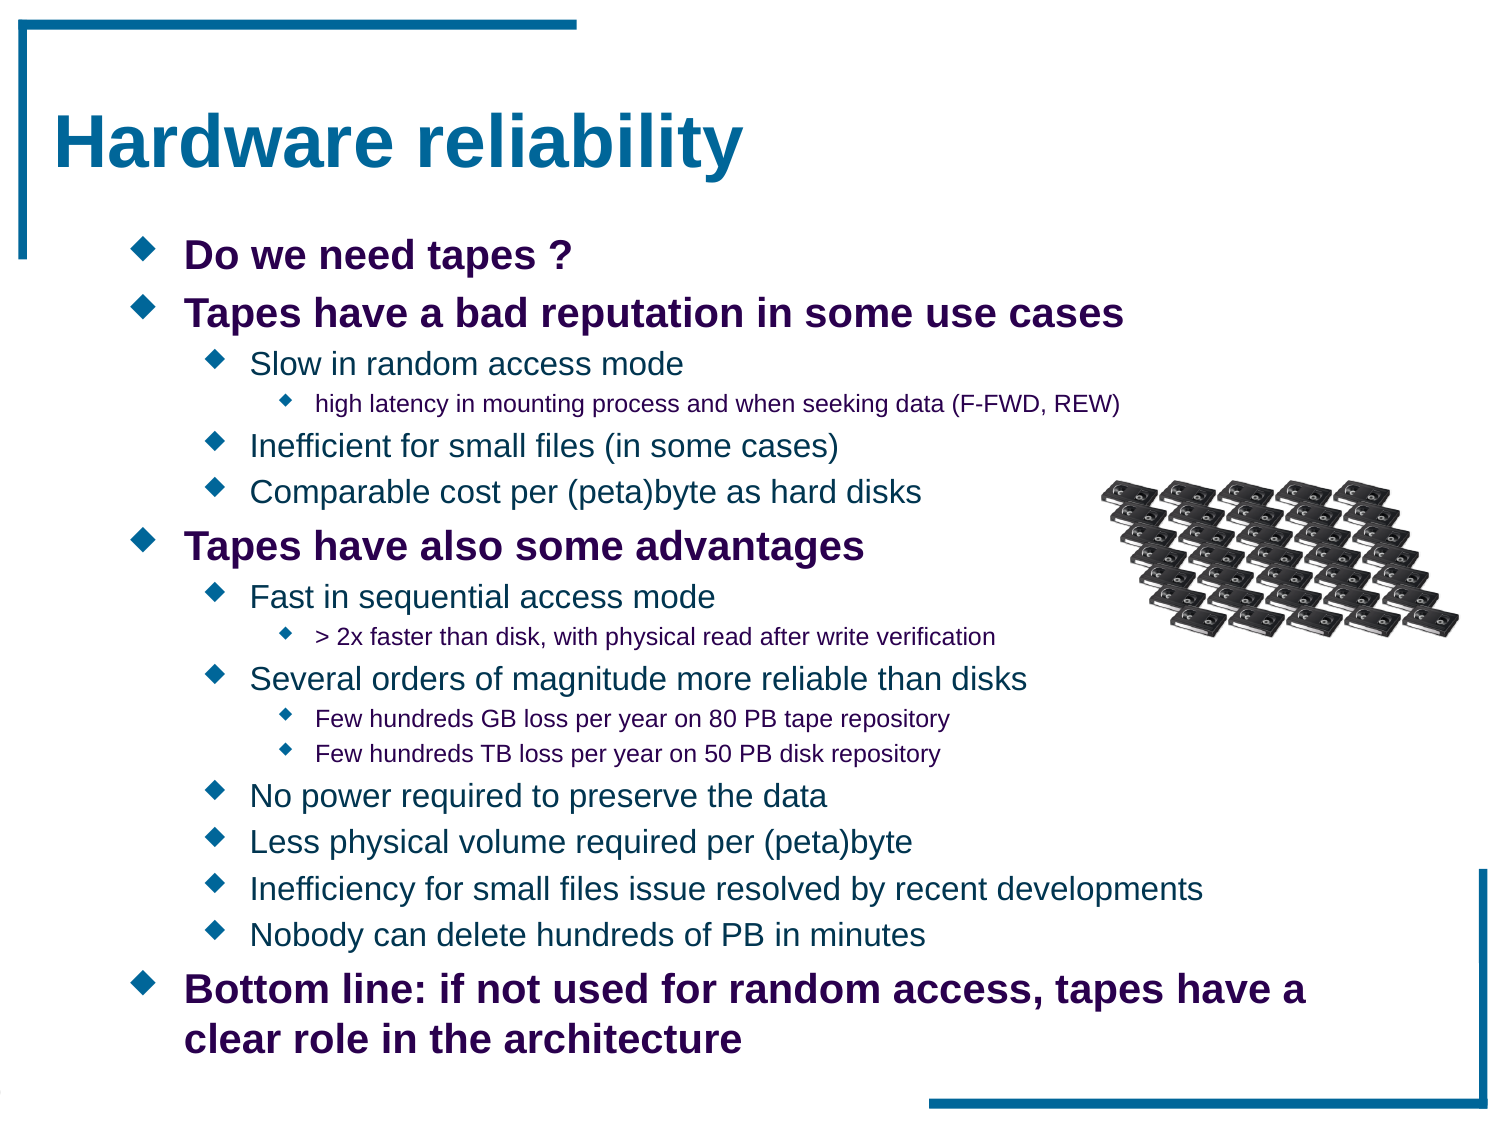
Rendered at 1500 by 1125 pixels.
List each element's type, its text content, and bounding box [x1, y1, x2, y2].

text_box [1100, 462, 1461, 646]
title Hardware reliability [37, 32, 1500, 243]
list Do we need tapes ? Tapes have a bad reputation in some use cases Slow in random access mode high latency in mounting process and when seeking data (F-FWD, REW) Inefficient for small files (in some cases) Comparable cost per (peta)byte as hard disks Tapes have also some advantages Fast in sequential access mode > 2x faster than disk, with physical read after write verification Several orders of magnitude more reliable than disks Few hundreds GB loss per year on 80 PB tape repository Few hundreds TB loss per year on 50 PB disk repository No power required to preserve the data Less physical volume required per (peta)byte Inefficiency for small files issue resolved by recent developments Nobody can delete hundreds of PB in minutes Bottom line: if not used for random access, tapes have a clear role in the architecture [112, 219, 1388, 949]
